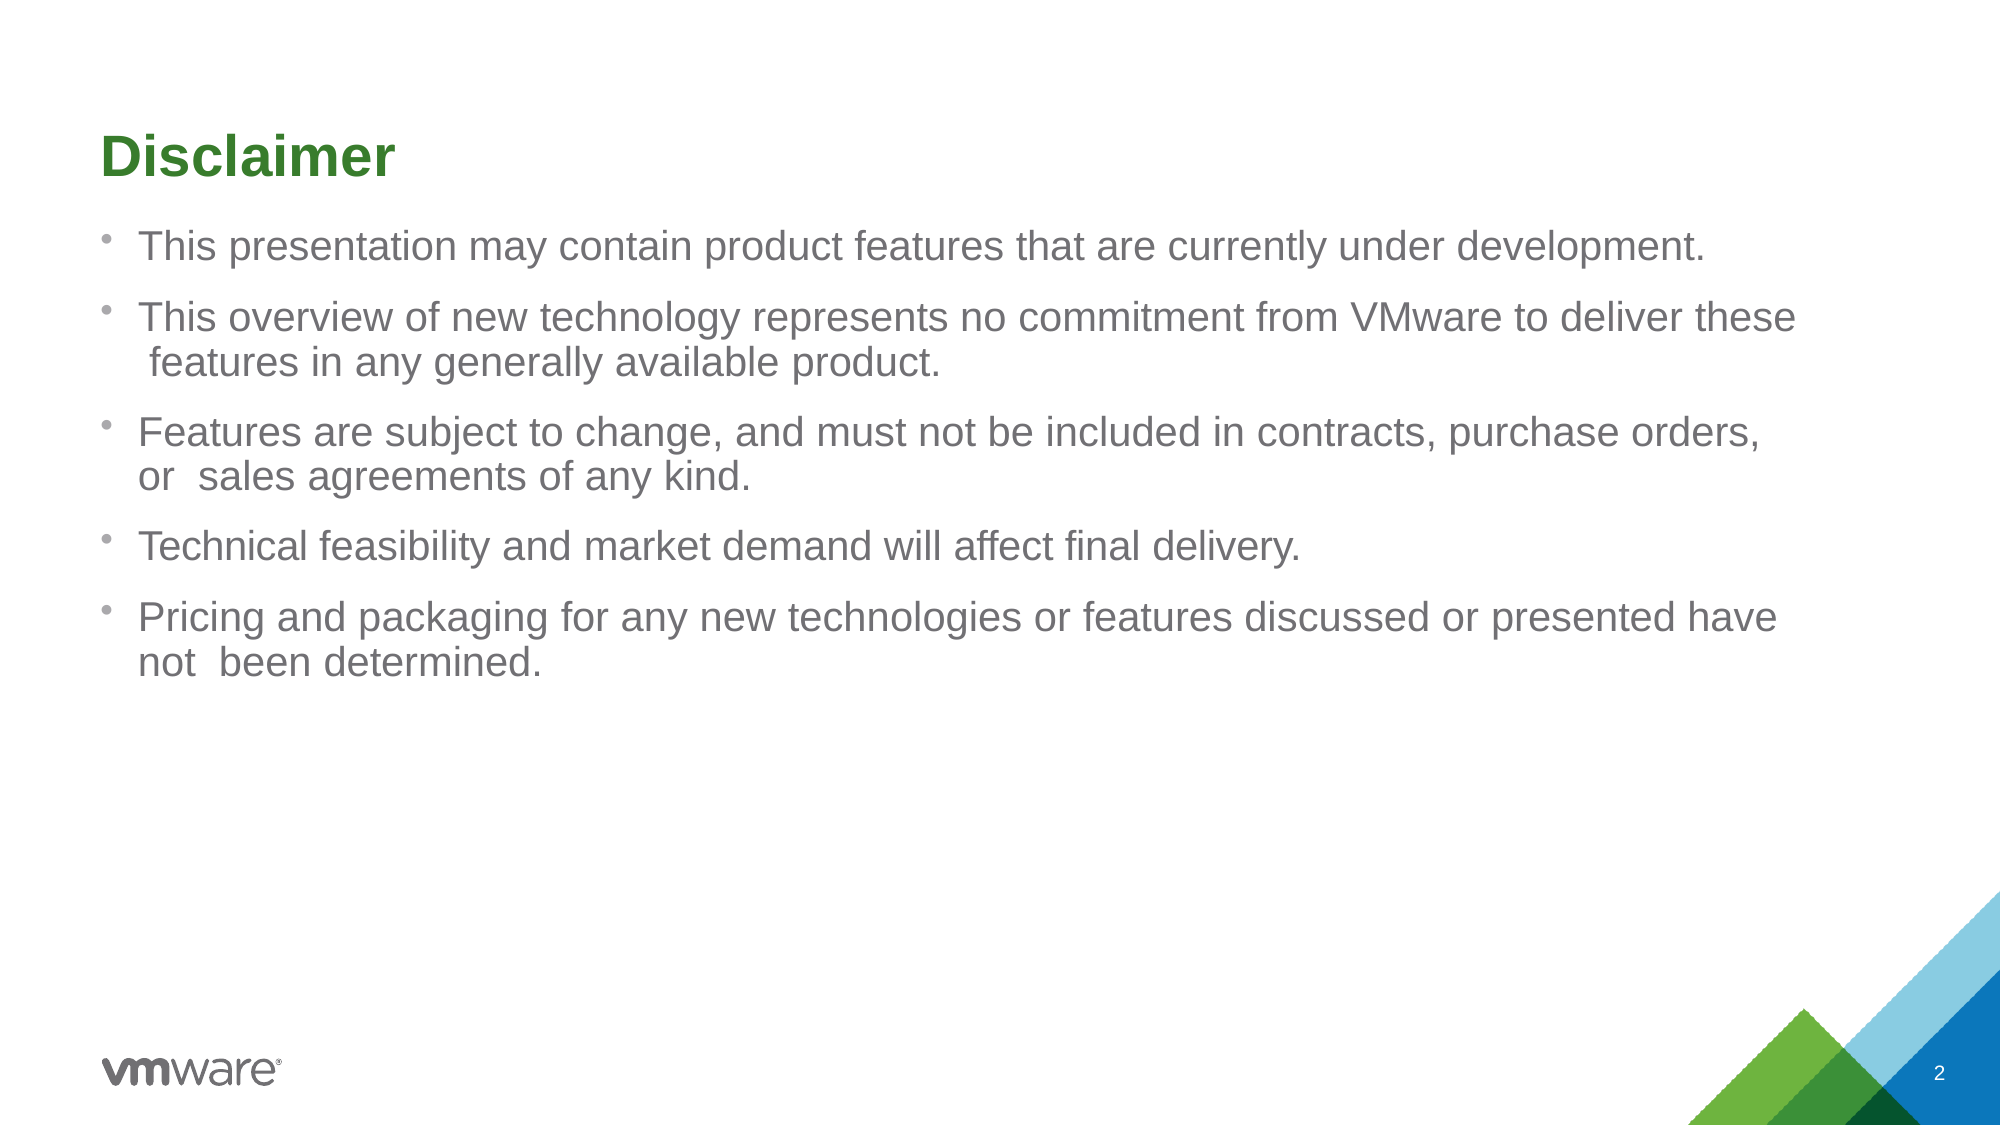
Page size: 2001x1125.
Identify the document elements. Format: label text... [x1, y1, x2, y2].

text_box This presentation may contain product features that are currently under development. This overview of new technology represents no commitment from VMware to deliver these features in any generally available product. Features are subject to change, and must not be included in contracts, purchase orders, or sales agreements of any kind. Technical feasibility and market demand will affect final delivery. Pricing and packaging for any new technologies or features discussed or presented have not been determined. [98, 196, 1846, 685]
text_box 2 [1929, 1059, 1950, 1085]
title Disclaimer [98, 0, 399, 189]
picture [1675, 887, 2000, 1125]
